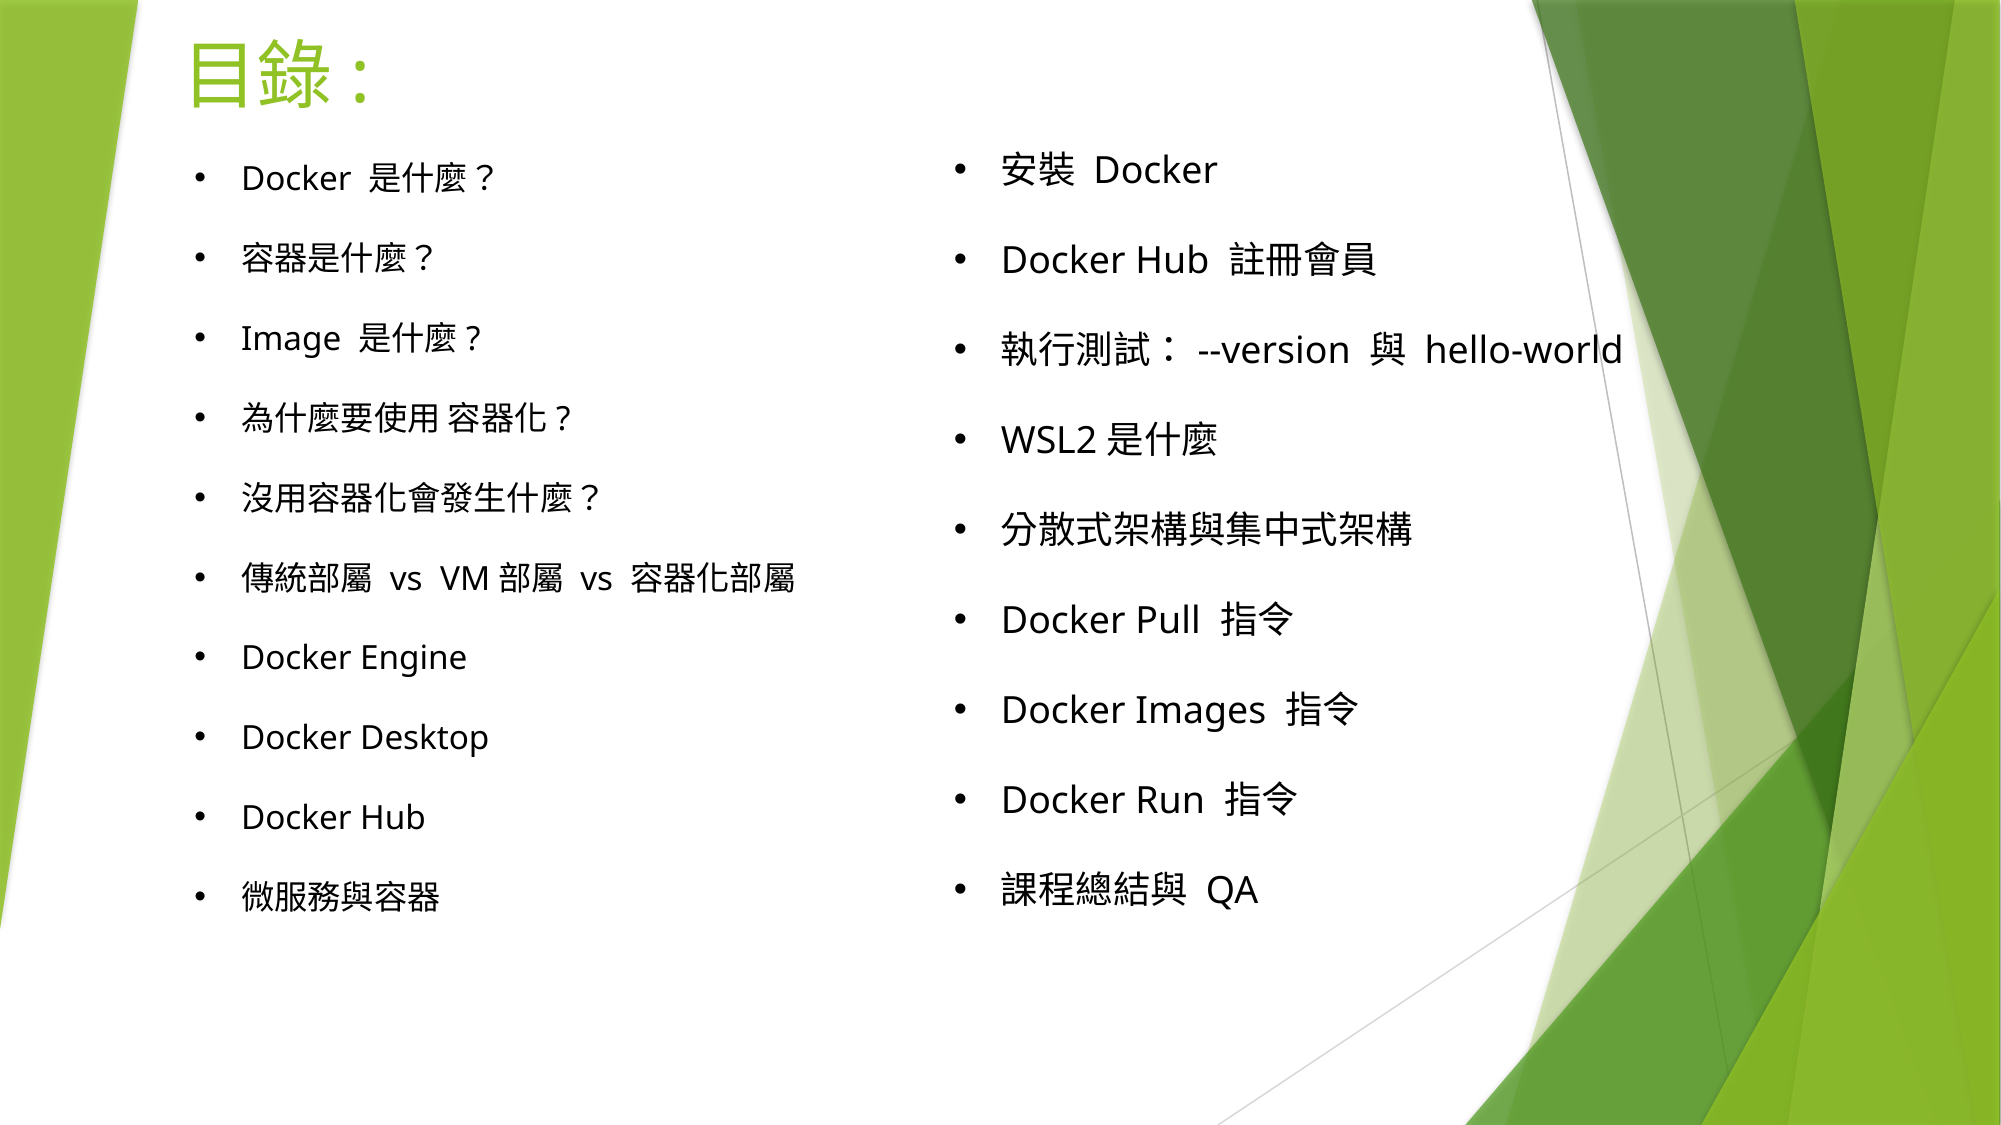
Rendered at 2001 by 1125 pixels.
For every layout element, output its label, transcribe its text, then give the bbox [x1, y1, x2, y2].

text_box 安裝 Docker Docker Hub 註冊會員 執行測試：--version 與 hello-world WSL2是什麼 分散式架構與集中式架構 Docker Pull 指令 Docker Images 指令 Docker Run 指令 課程總結與 QA [939, 138, 1940, 919]
text_box 目錄: [66, 0, 386, 126]
text_box Docker 是什麼？ 容器是什麼？ Image 是什麼? 為什麼要使用 容器化? 沒用容器化會發生什麼？ 傳統部屬 vs VM部屬 vs 容器化部屬 Docker Engine Docker Desktop Docker Hub 微服務與容器 [179, 150, 1180, 1054]
